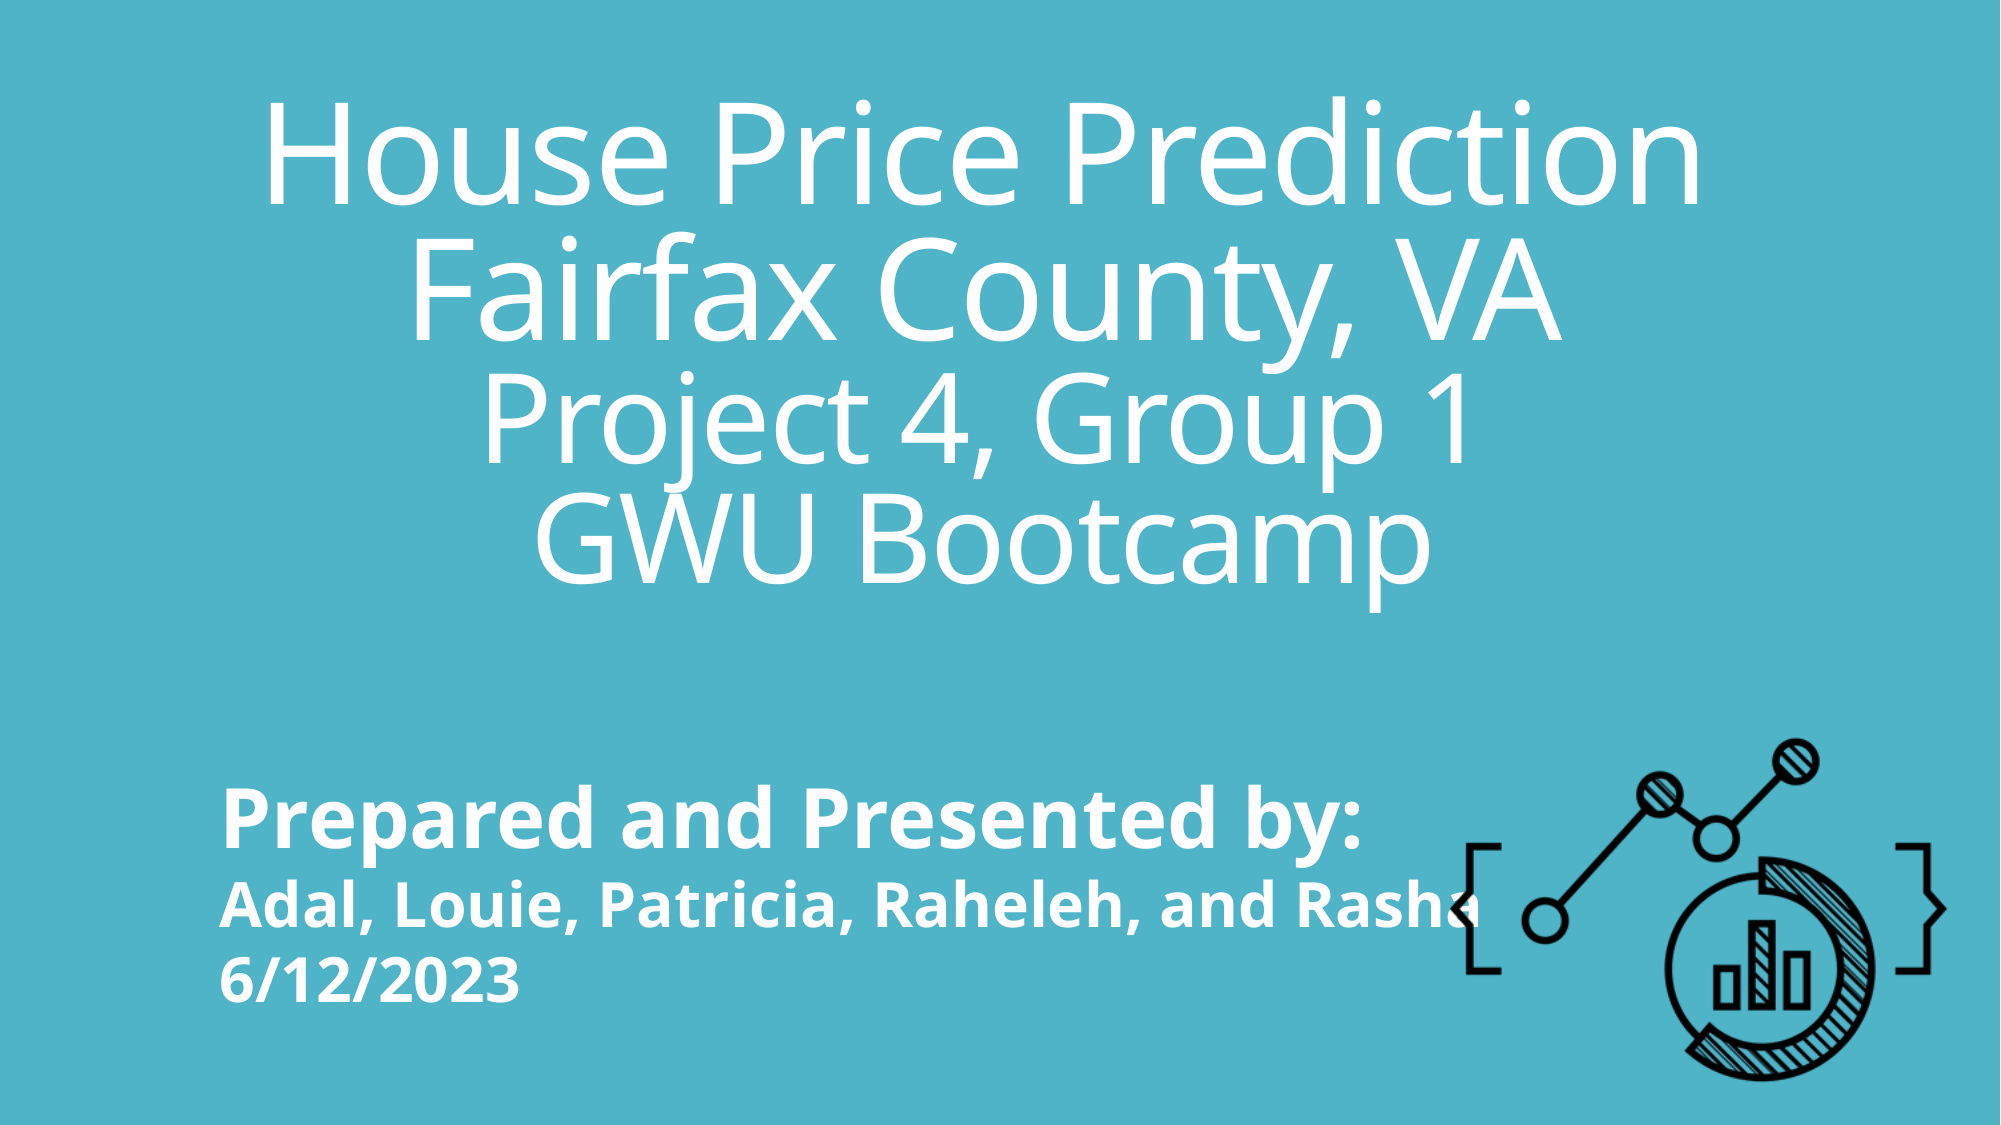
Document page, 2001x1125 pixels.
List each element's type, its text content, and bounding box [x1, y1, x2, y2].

picture [1450, 723, 1950, 1092]
subtitle Prepared and Presented by: Adal, Louie, Patricia, Raheleh, and Rasha 6/12/2023 [204, 757, 1450, 1028]
title House Price Prediction Fairfax County, VA Project 4, Group 1 GWU Bootcamp [98, 33, 1868, 616]
